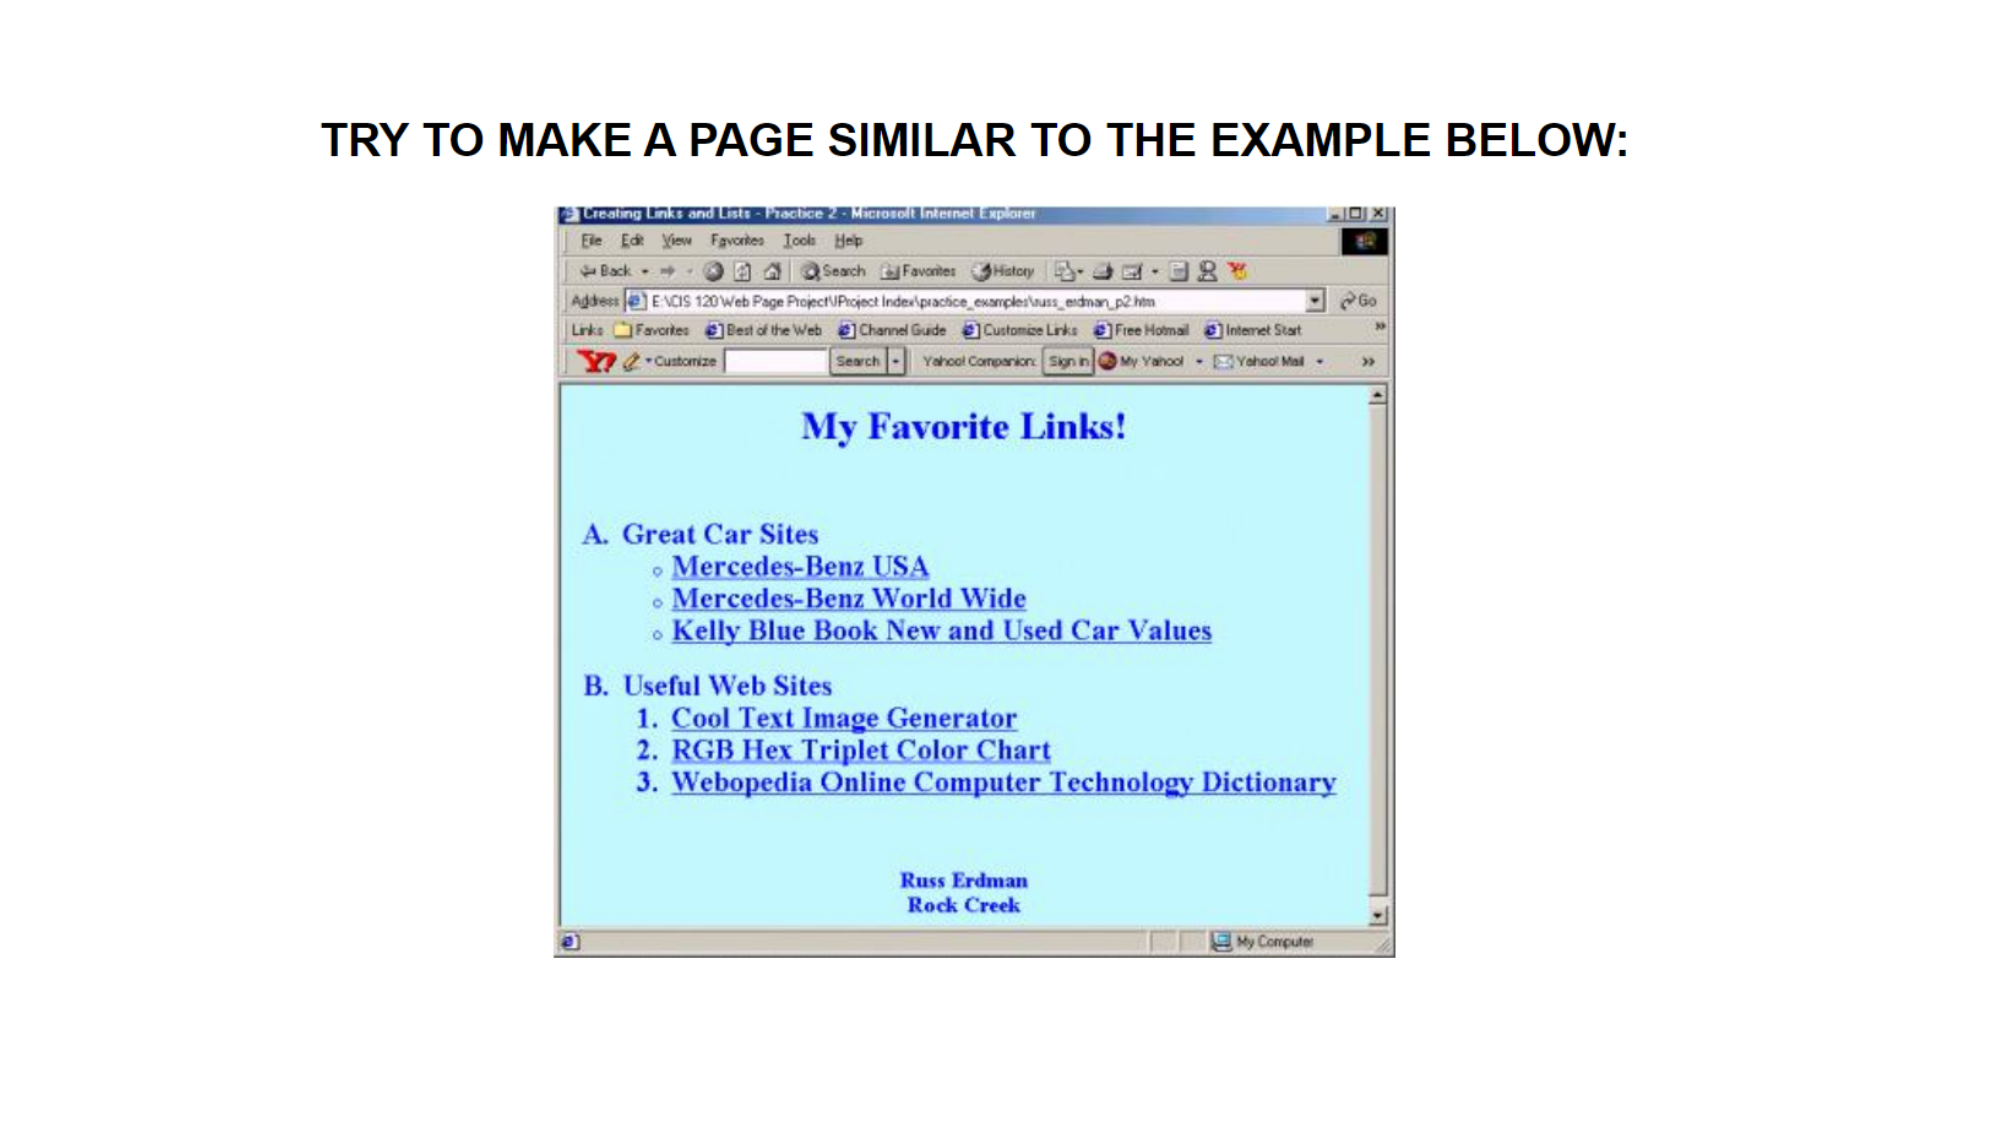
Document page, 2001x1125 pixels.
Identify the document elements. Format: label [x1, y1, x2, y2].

picture [265, 107, 1628, 978]
